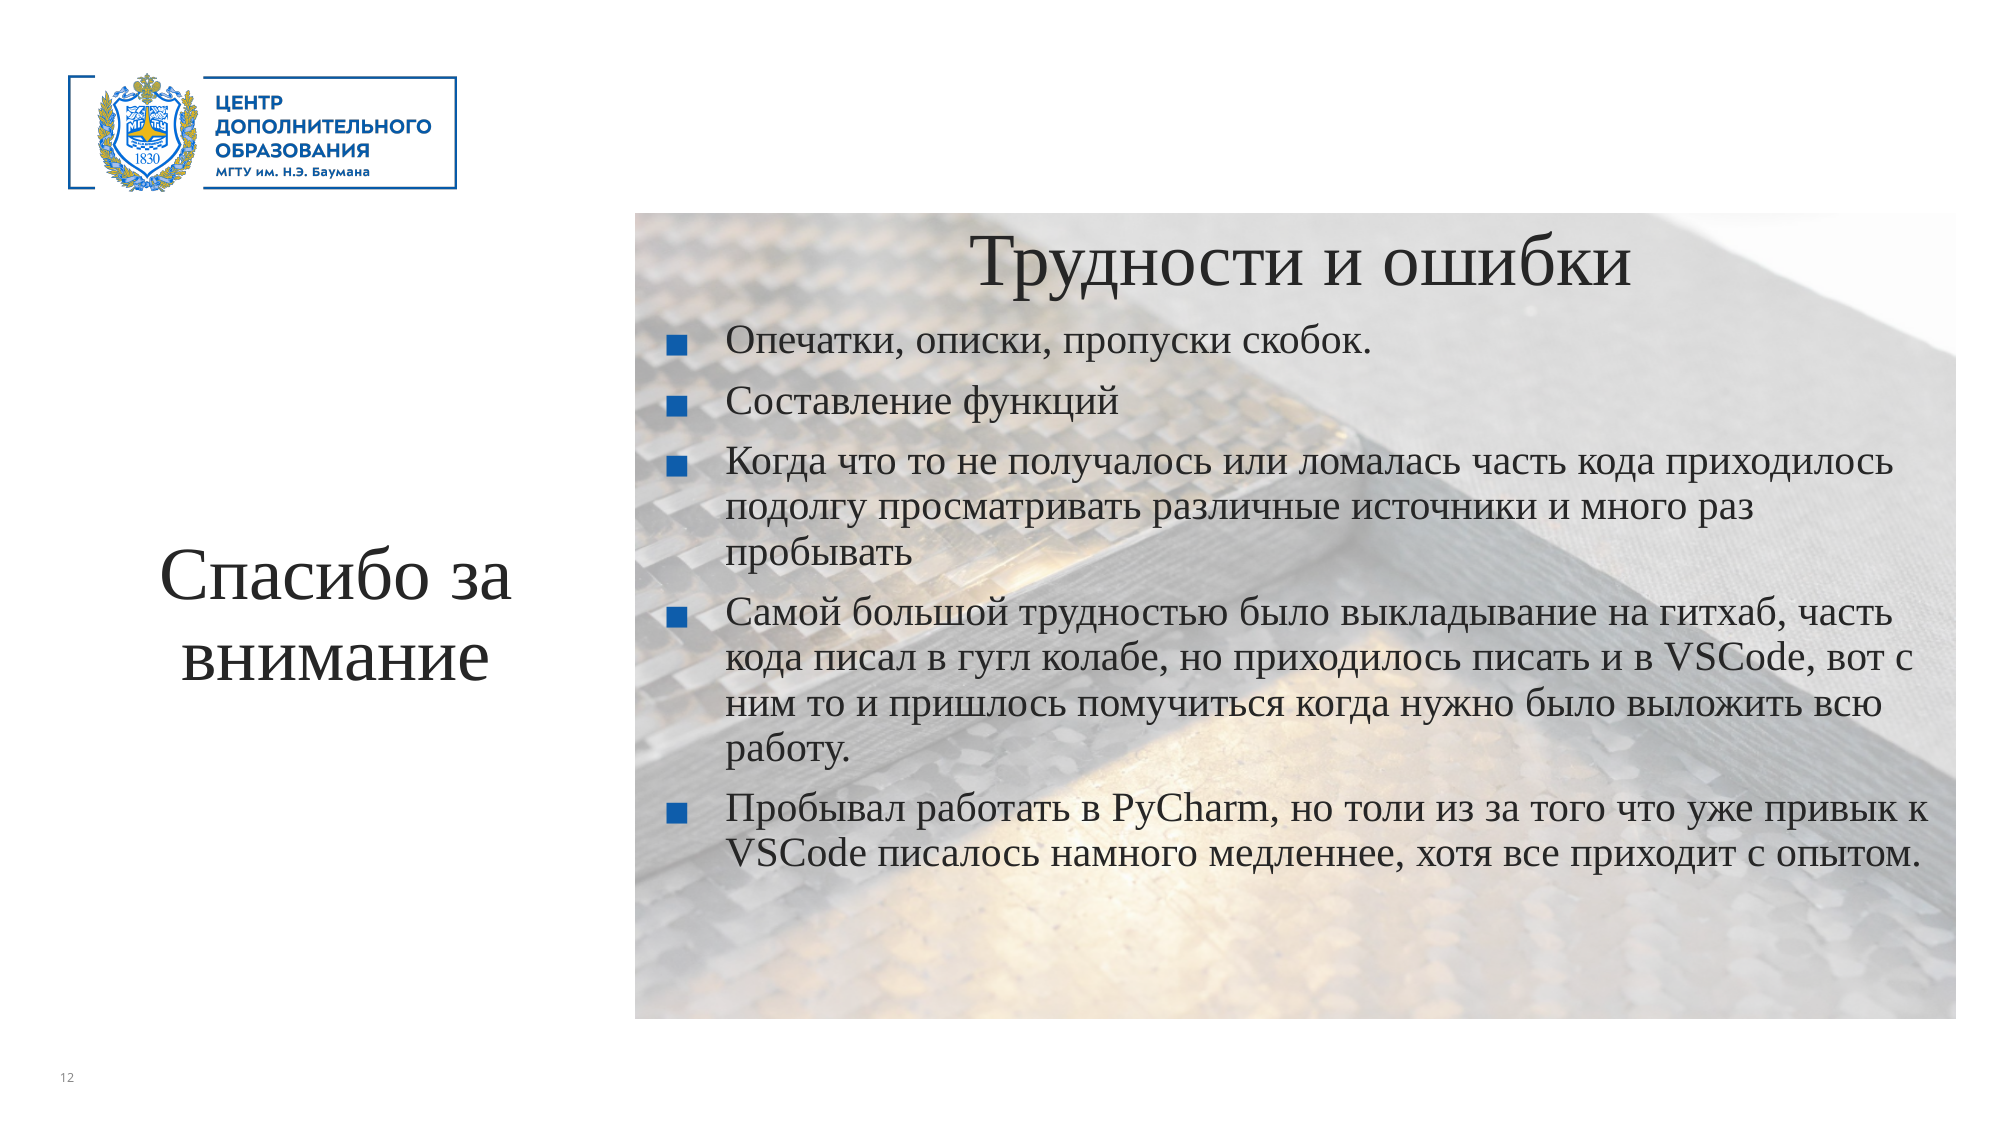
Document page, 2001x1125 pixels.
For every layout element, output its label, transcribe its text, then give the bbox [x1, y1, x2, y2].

slide_number 12 [44, 1055, 139, 1101]
picture [635, 213, 1956, 1019]
picture [68, 73, 457, 192]
list Спасибо за внимание [44, 213, 616, 1019]
